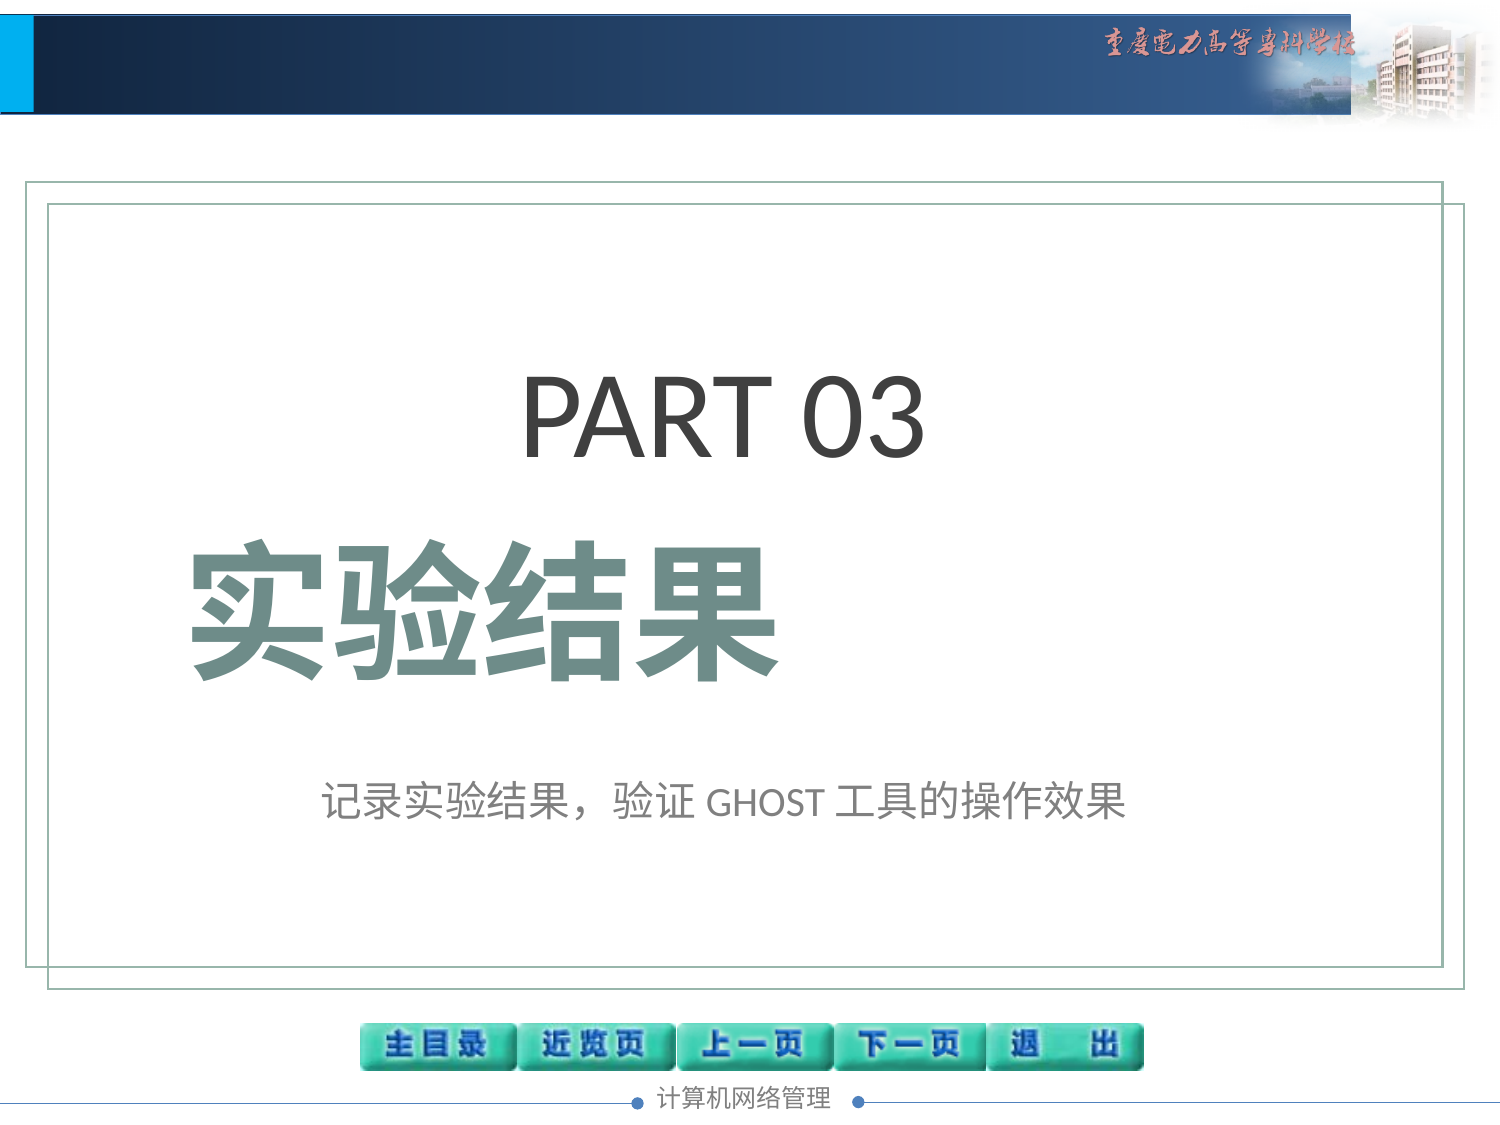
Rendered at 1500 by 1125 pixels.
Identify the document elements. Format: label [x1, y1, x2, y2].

picture [1084, 15, 1374, 86]
slide_number [1351, 56, 1441, 78]
picture [360, 1023, 676, 1071]
picture [677, 1023, 1144, 1071]
text_box [146, 325, 1323, 825]
text_box [26, 182, 1465, 989]
